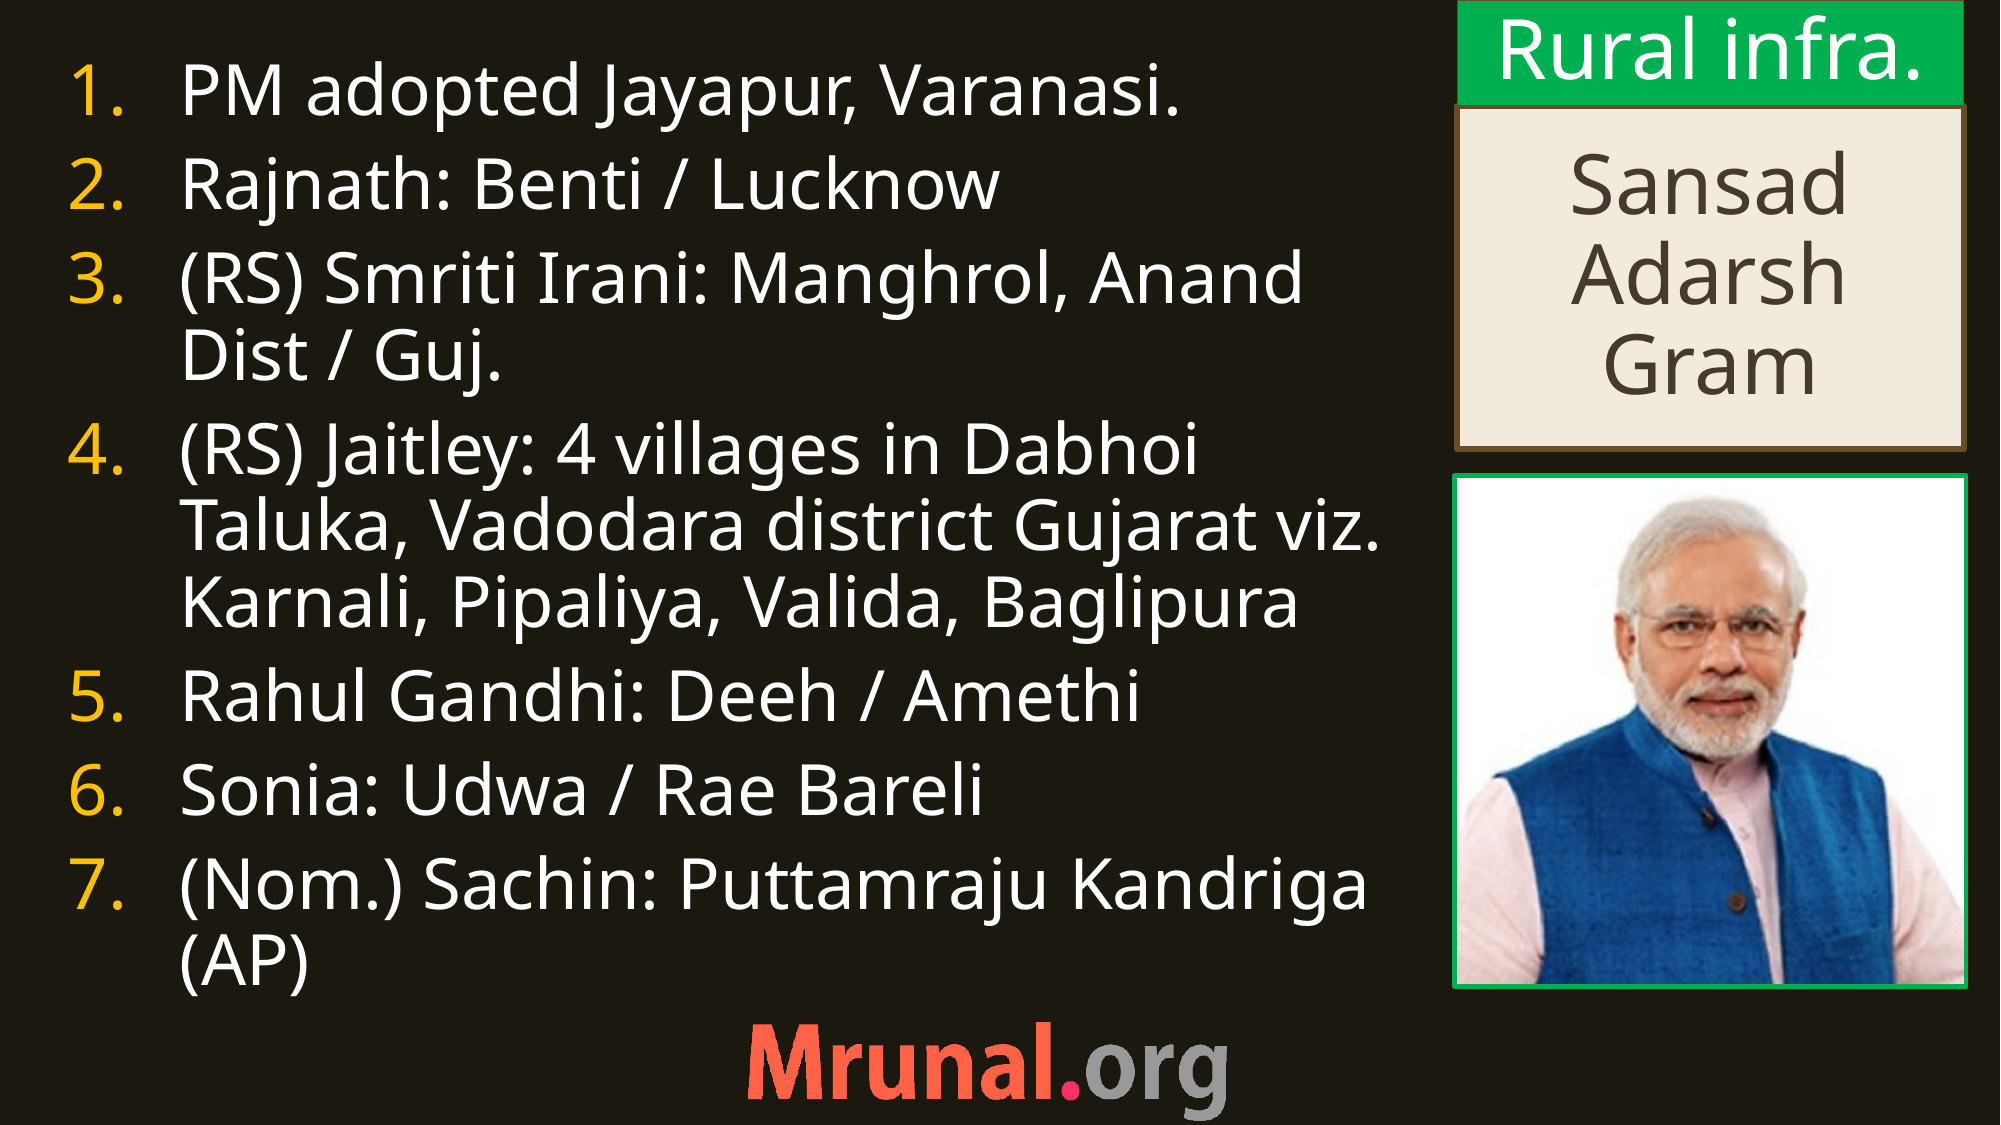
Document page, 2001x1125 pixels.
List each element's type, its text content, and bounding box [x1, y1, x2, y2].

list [1456, 477, 1964, 985]
list PM adopted Jayapur, Varanasi. Rajnath: Benti / Lucknow (RS) Smriti Irani: Manghrol, Anand Dist / Guj. (RS) Jaitley: 4 villages in Dabhoi Taluka, Vadodara district Gujarat viz. Karnali, Pipaliya, Valida, Baglipura Rahul Gandhi: Deeh / Amethi Sonia: Udwa / Rae Bareli (Nom.) Sachin: Puttamraju Kandriga (AP) [52, 47, 1447, 1014]
picture [741, 1014, 1230, 1125]
list Rural infra. [1457, 0, 1964, 106]
title Sansad Adarsh Gram [1454, 103, 1967, 452]
